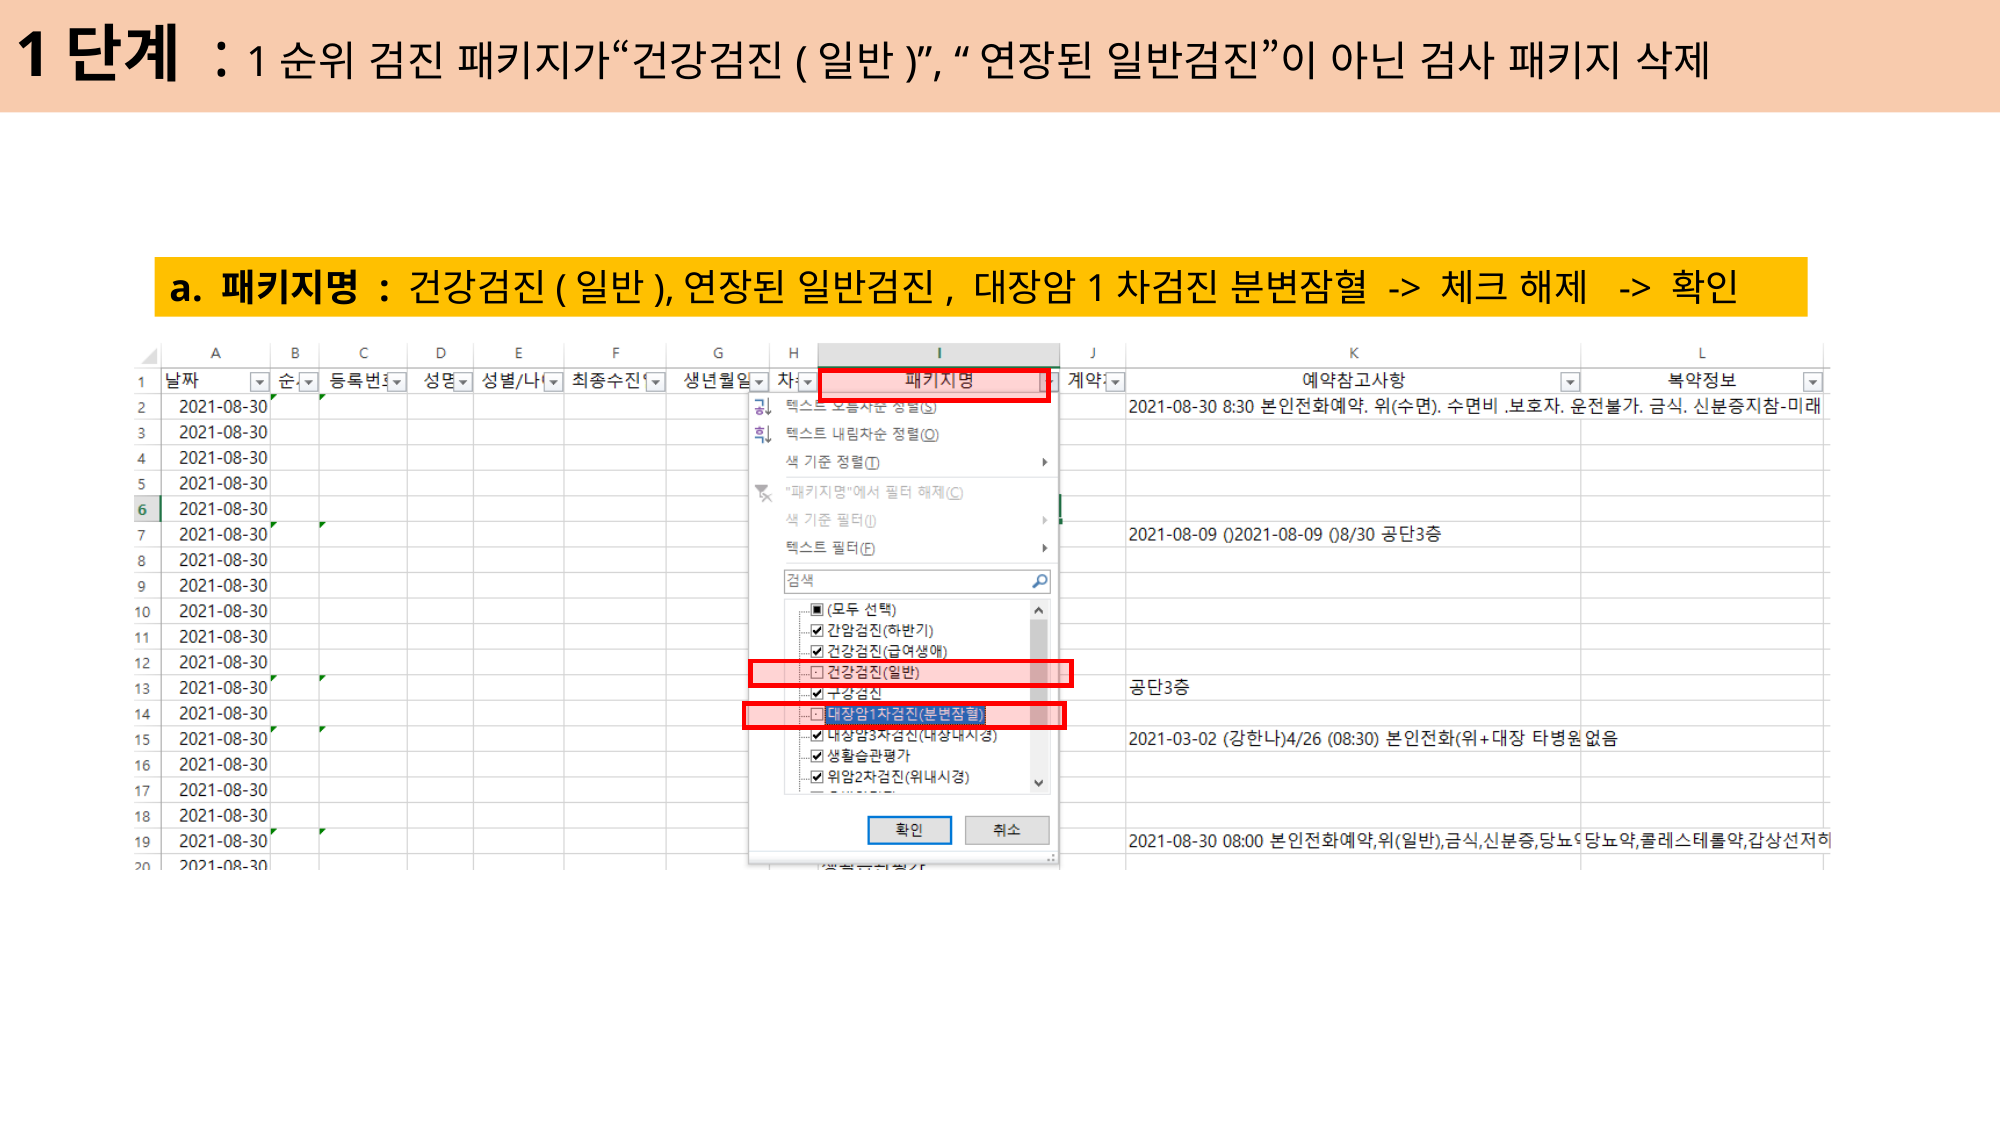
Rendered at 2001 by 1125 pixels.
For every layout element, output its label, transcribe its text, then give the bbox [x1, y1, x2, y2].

text_box 1단계 : 1순위 검진 패키지가“건강검진(일반)”, “연장된 일반검진”이 아닌 검사 패키지 삭제 [0, 0, 2000, 113]
text_box a. 패키지명 : 건강검진(일반),연장된 일반검진, 대장암1차검진 분변잠혈 -> 체크 해제 -> 확인 [154, 257, 1808, 317]
picture [134, 335, 1831, 870]
